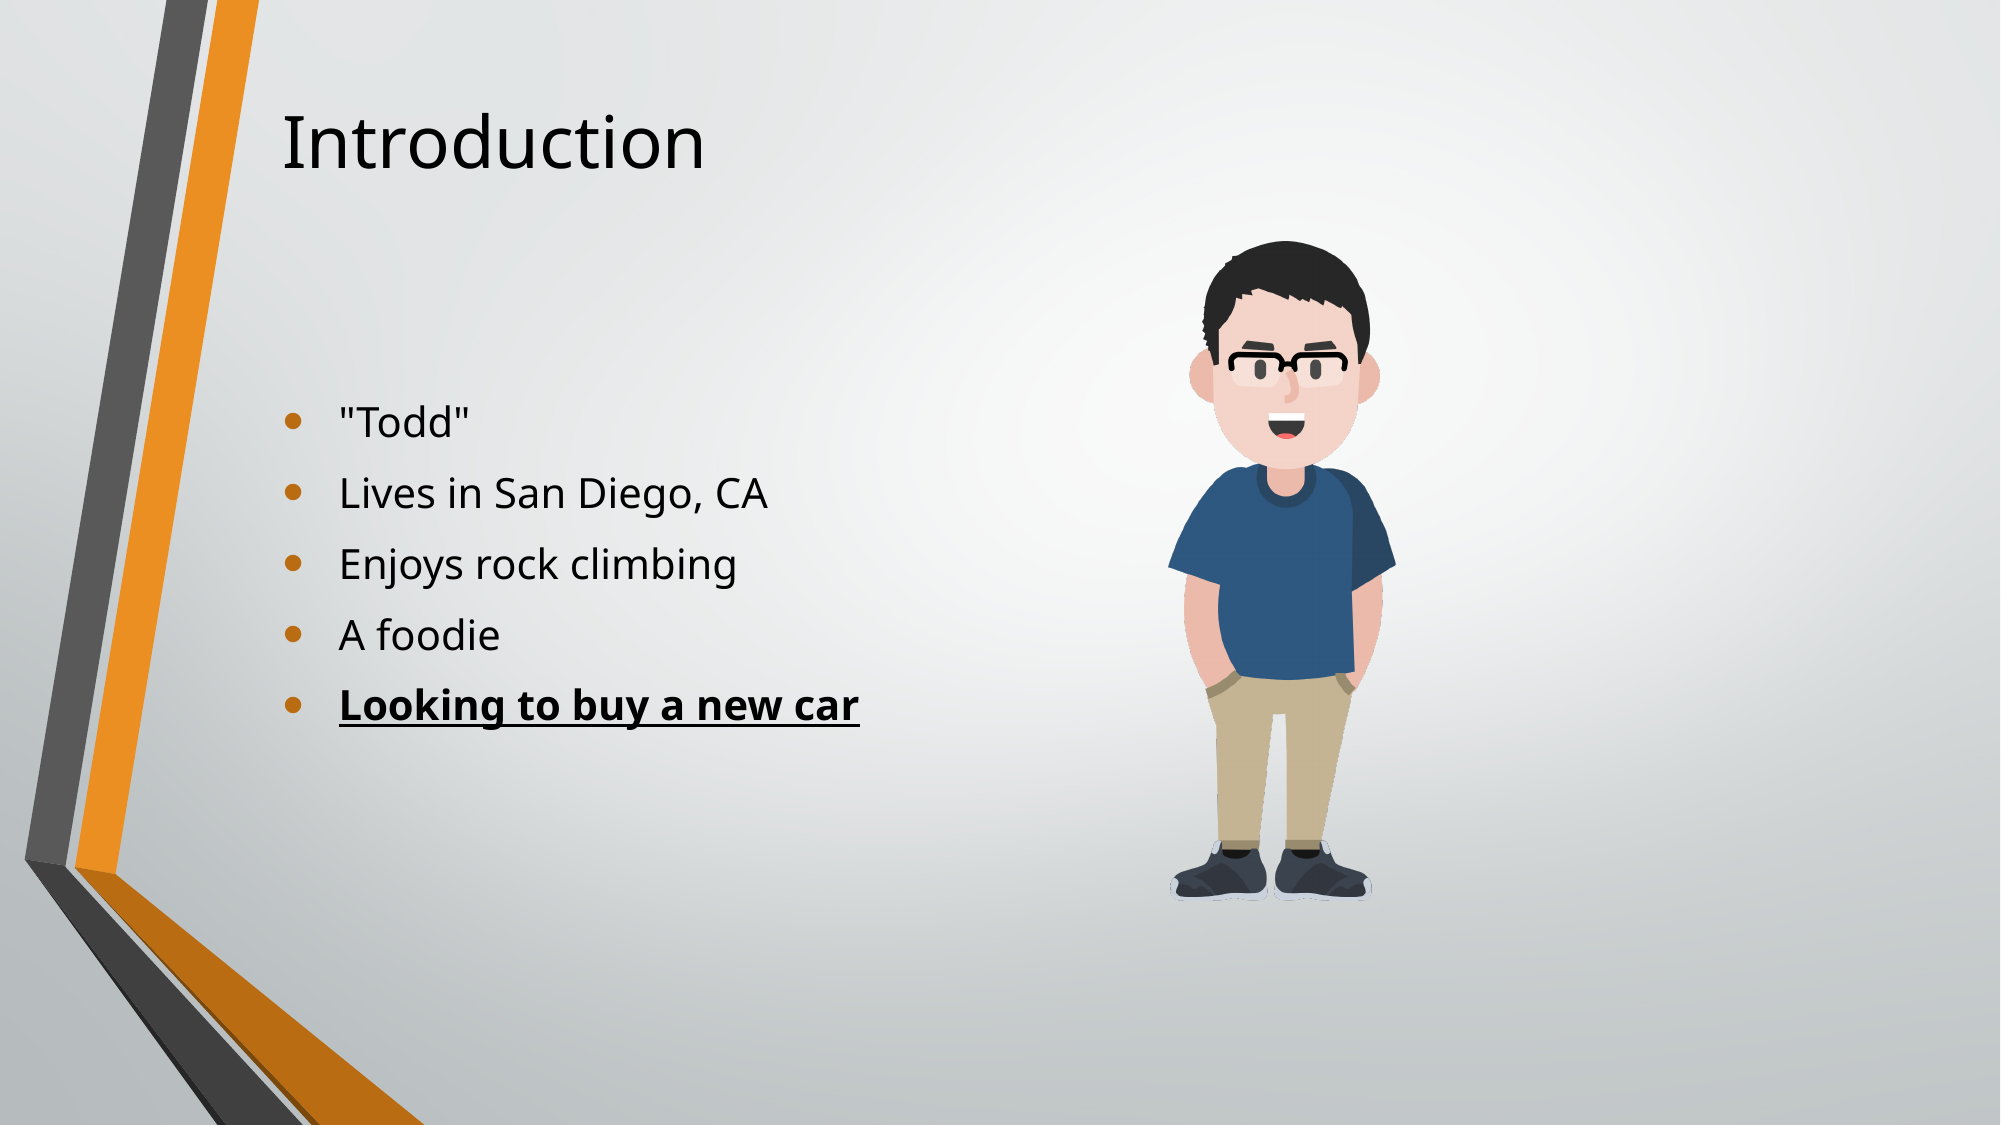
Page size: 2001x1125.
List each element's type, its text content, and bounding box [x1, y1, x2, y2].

title Introduction [267, 88, 1733, 191]
picture [1168, 240, 1396, 901]
list "Todd" Lives in San Diego, CA Enjoys rock climbing A foodie Looking to buy a new car [267, 341, 897, 784]
